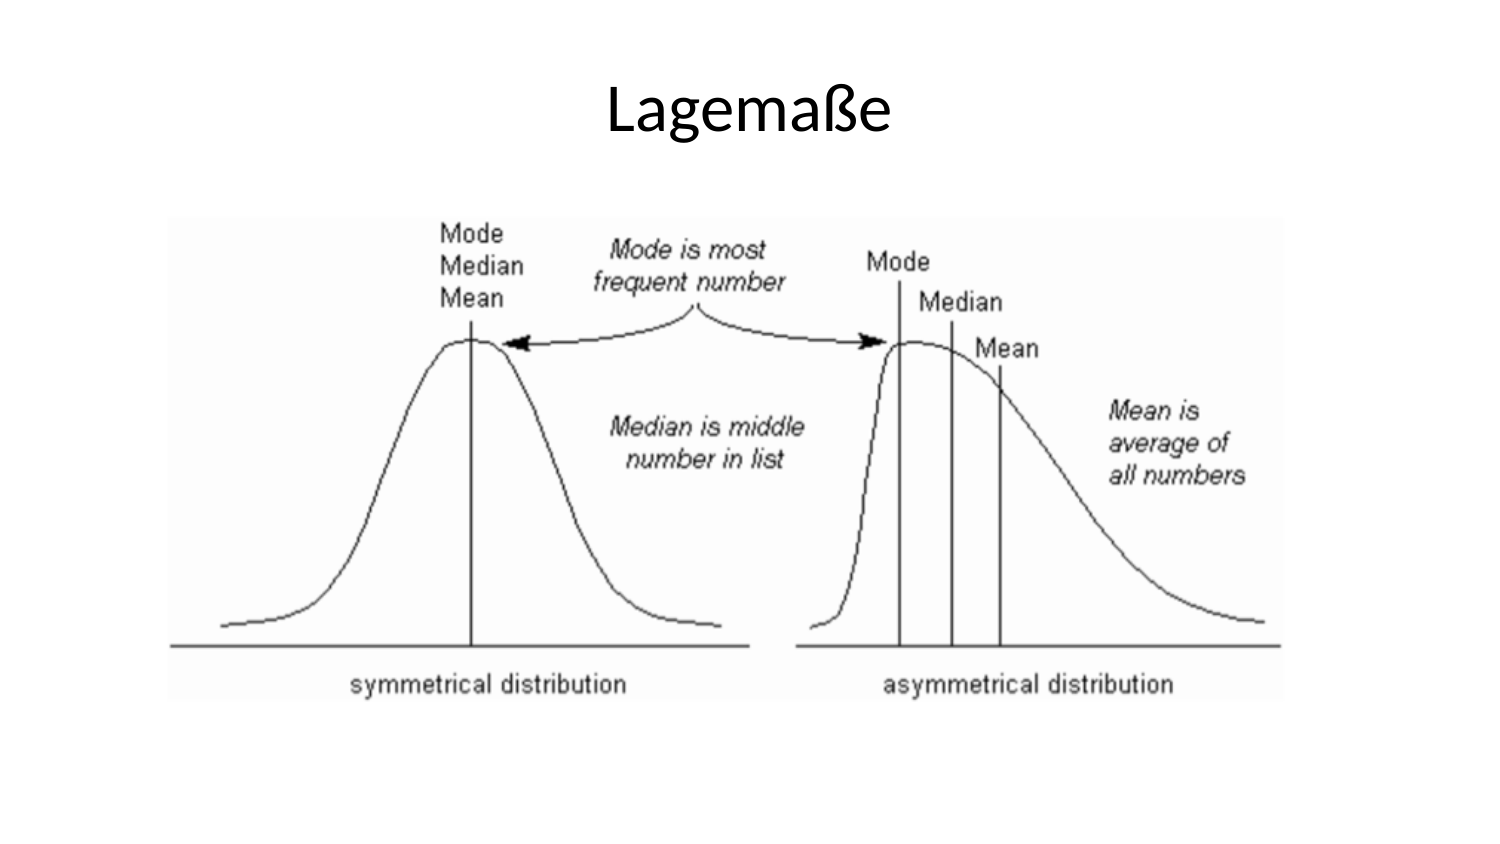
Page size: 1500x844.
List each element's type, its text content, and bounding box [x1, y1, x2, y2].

picture [91, 195, 1409, 753]
title Lagemaße [75, 33, 1425, 175]
